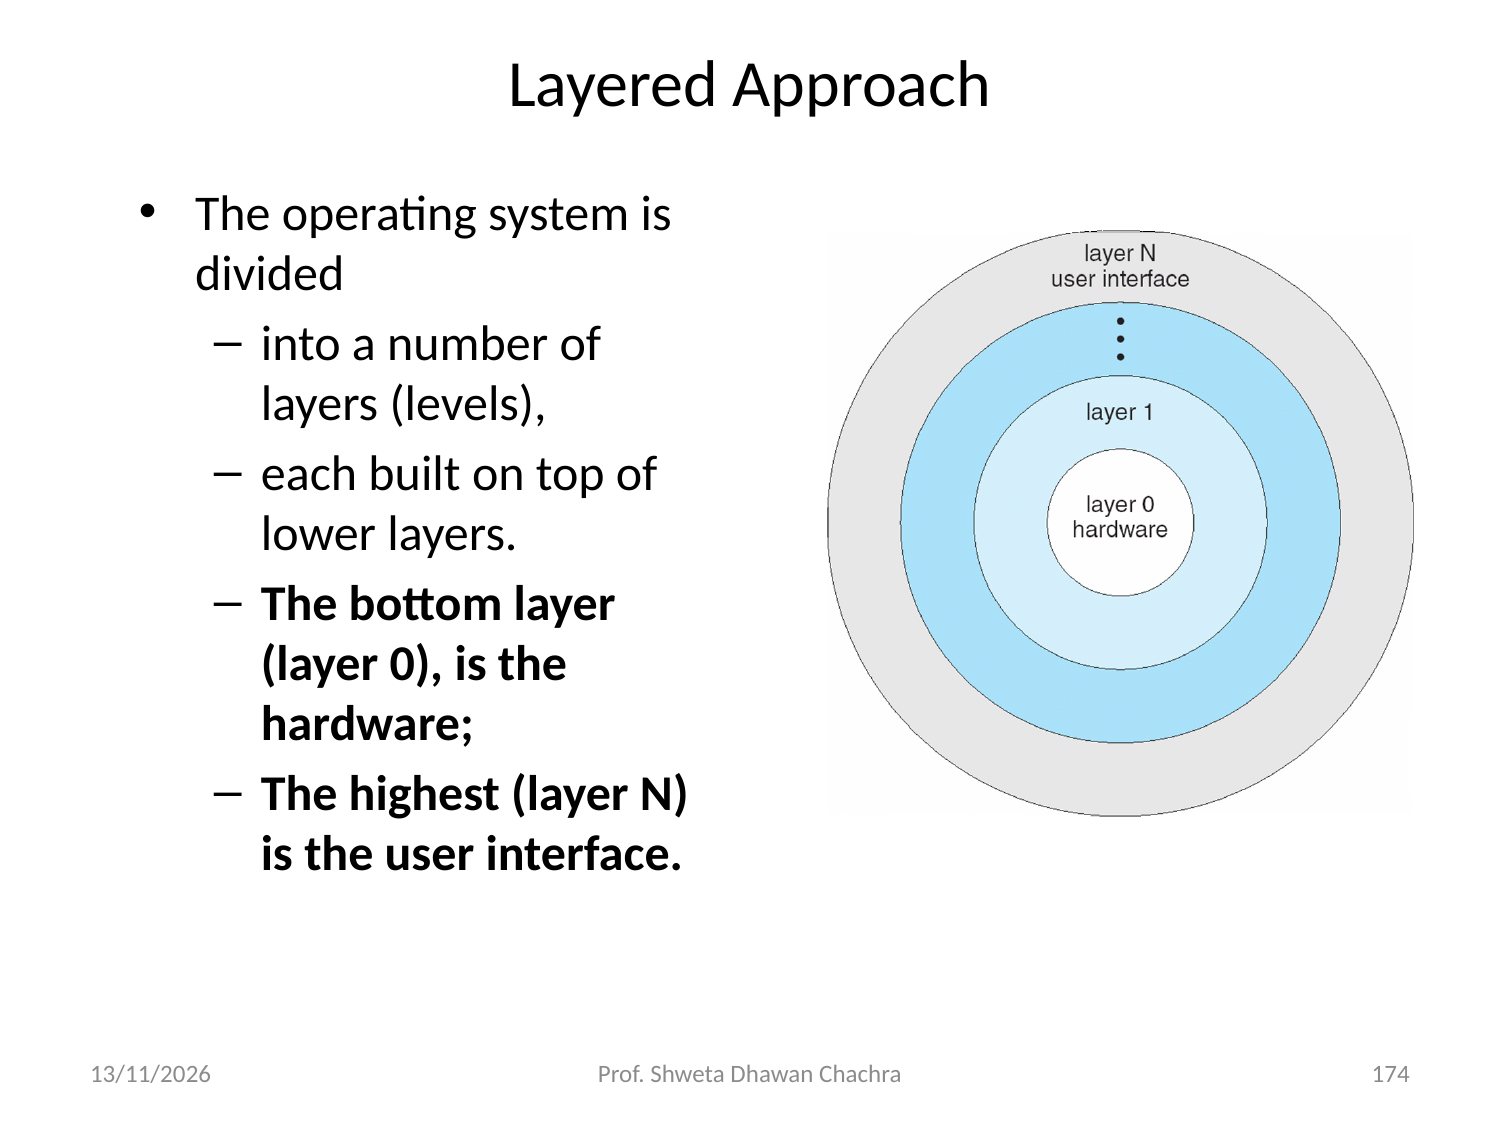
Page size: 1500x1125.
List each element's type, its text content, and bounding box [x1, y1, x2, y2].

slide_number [75, 1042, 425, 1103]
title Layered Approach [75, 32, 1425, 128]
slide_number 174 [1074, 1042, 1425, 1103]
list The operating system is divided into a number of layers (levels), each built on top of lower layers. The bottom layer (layer 0), is the hardware; The highest (layer N) is the user interface. [123, 172, 740, 1018]
footer Prof. Shweta Dhawan Chachra [512, 1042, 988, 1103]
picture [822, 228, 1418, 822]
